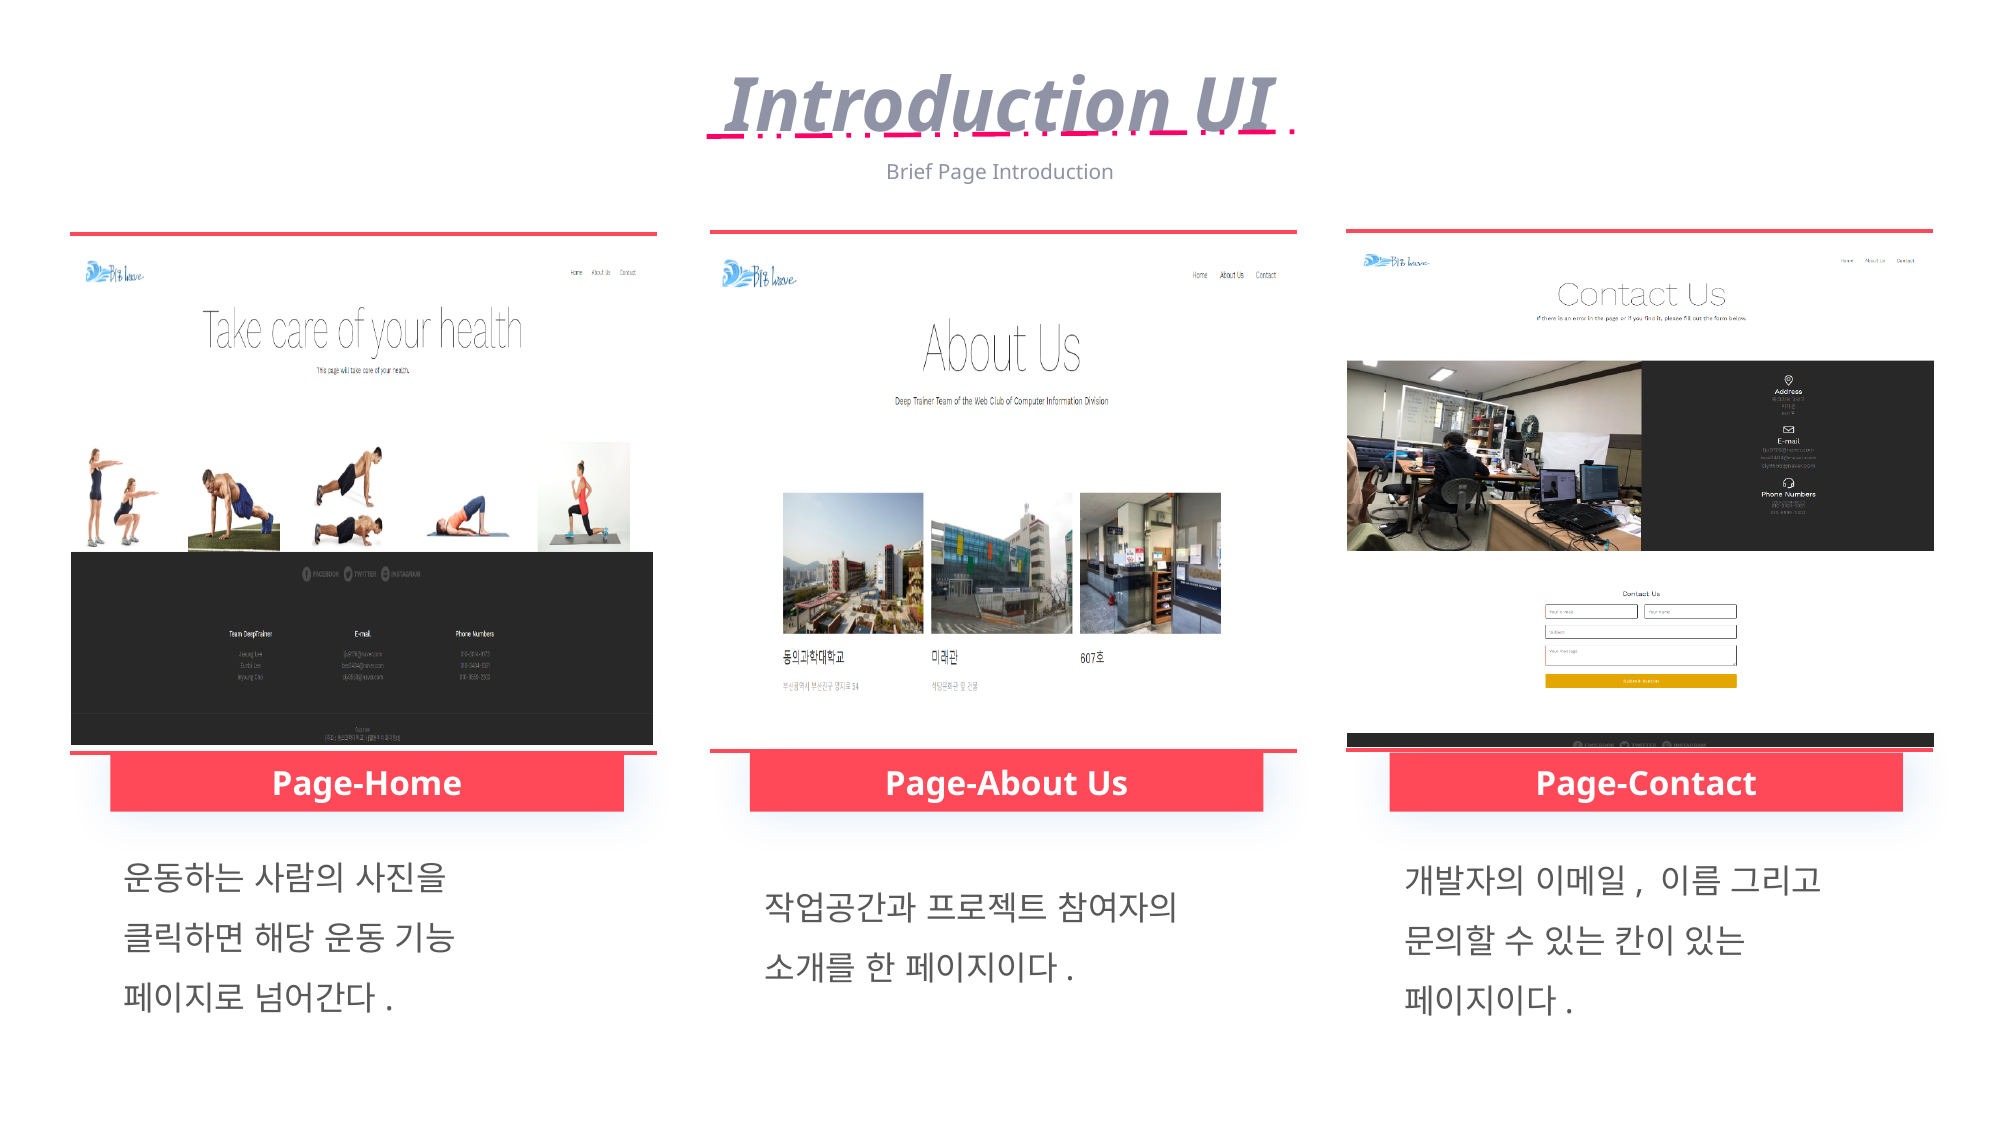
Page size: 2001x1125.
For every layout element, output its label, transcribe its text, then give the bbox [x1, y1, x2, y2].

text_box 운동하는 사람의 사진을 클릭하면 해당 운동 기능 페이지로 넘어간다. [108, 810, 623, 1044]
text_box Page-About Us [749, 753, 1264, 810]
picture [706, 239, 1297, 747]
text_box 개발자의 이메일, 이름 그리고 문의할 수 있는 칸이 있는 페이지이다. [1388, 813, 1904, 1047]
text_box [1347, 239, 1934, 747]
text_box 작업공간과 프로젝트 참여자의 소개를 한 페이지이다. [749, 810, 1264, 1044]
table_header 60^ [710, 234, 1297, 239]
picture [71, 236, 653, 745]
table_header 60^ [1346, 233, 1933, 748]
table_header 60^ [70, 236, 657, 751]
text_box Page-Home [109, 755, 625, 813]
text_box Introduction UI Brief Page Introduction [512, 4, 1488, 192]
text_box Page-Contact [1388, 752, 1904, 813]
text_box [706, 131, 1297, 137]
